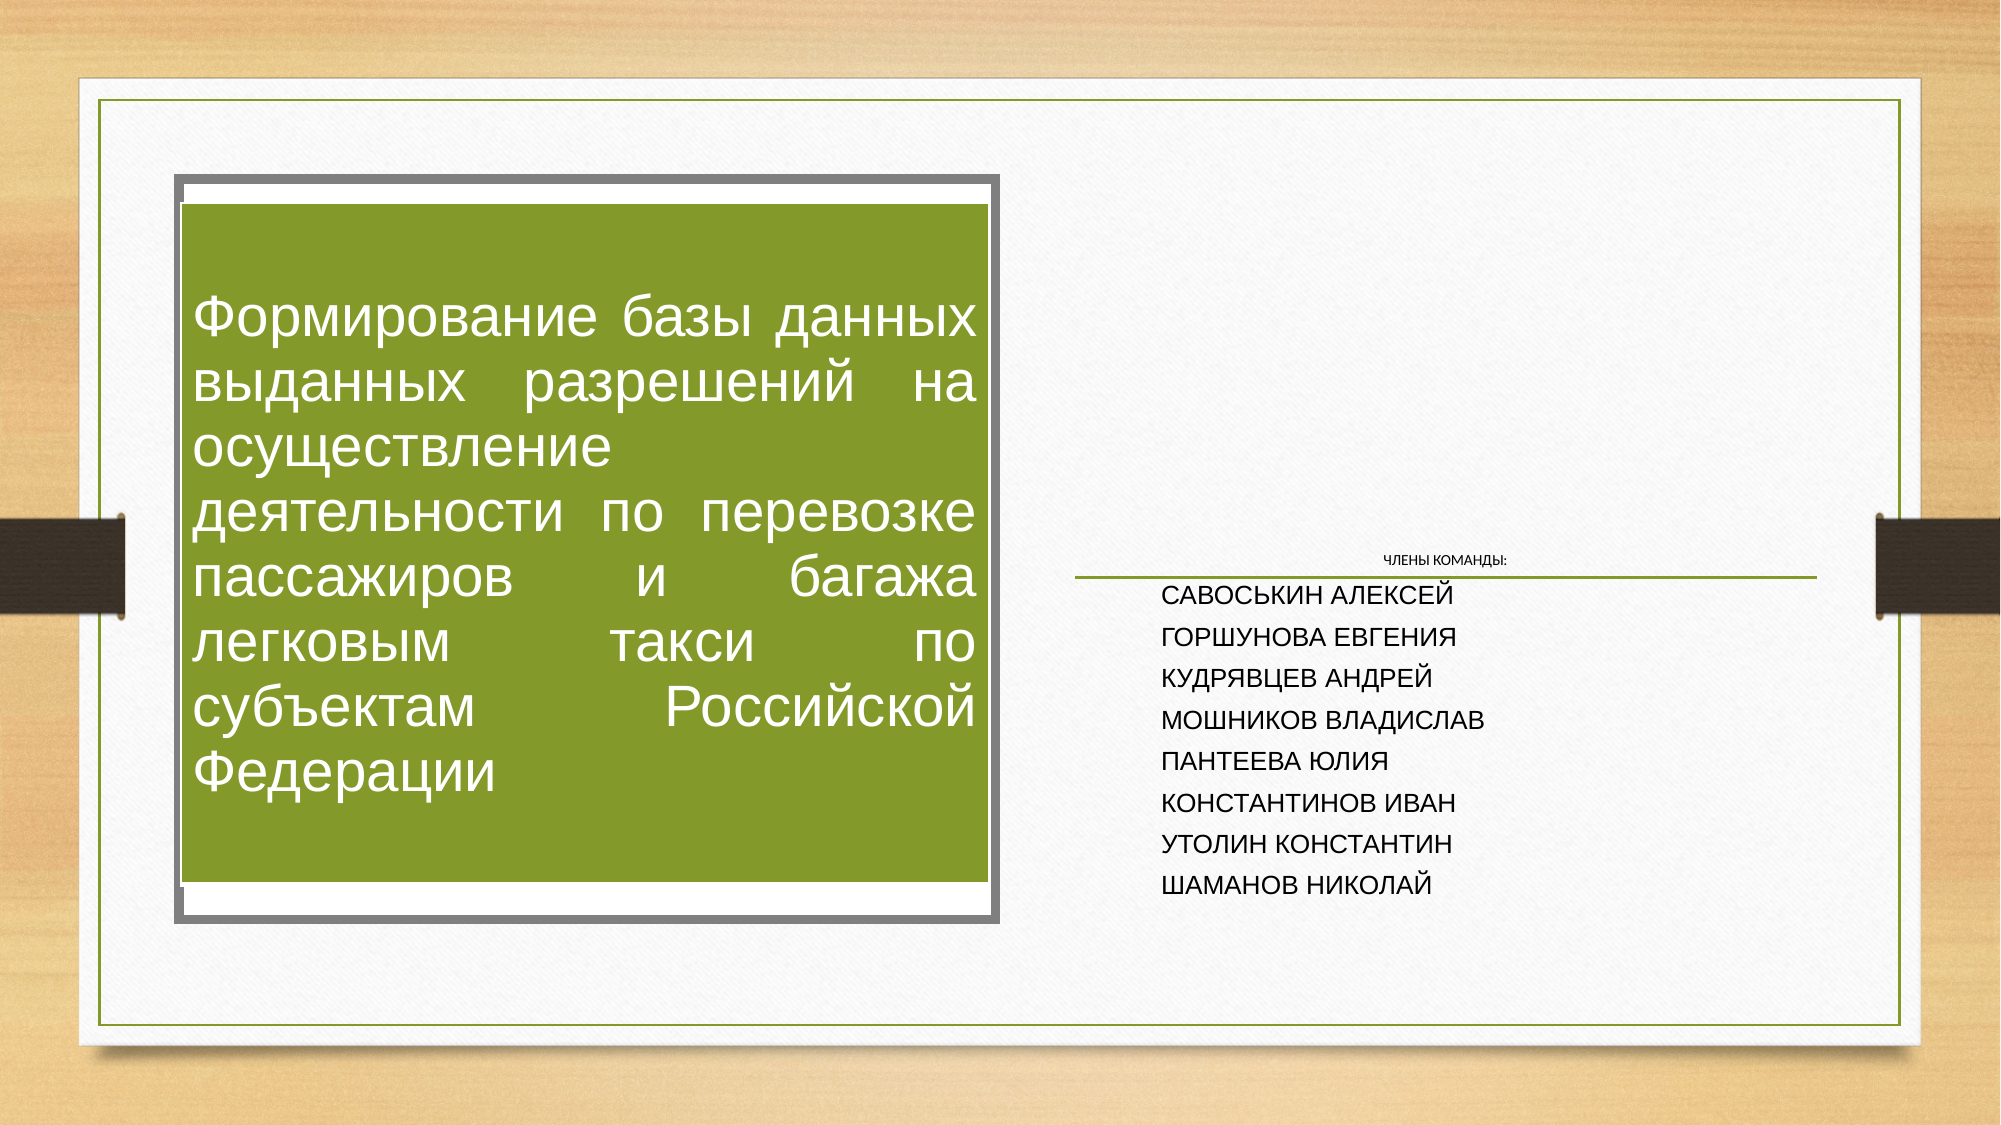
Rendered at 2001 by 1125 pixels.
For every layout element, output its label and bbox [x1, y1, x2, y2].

text_box [0, 0, 2000, 1125]
